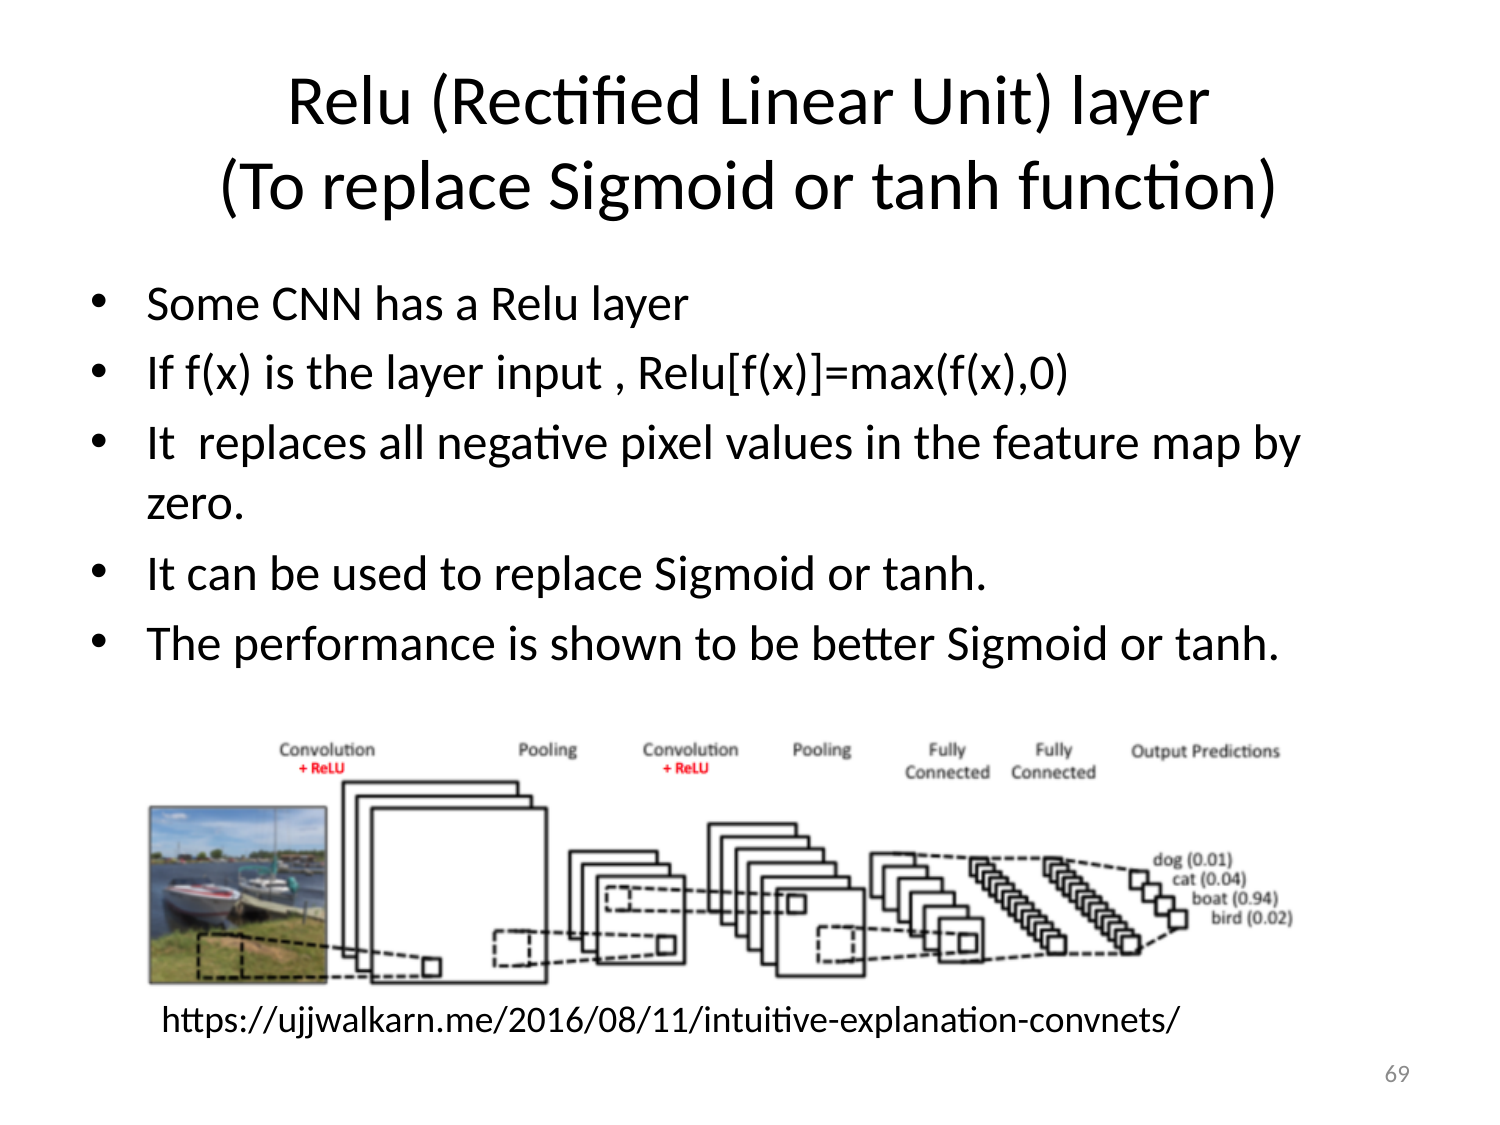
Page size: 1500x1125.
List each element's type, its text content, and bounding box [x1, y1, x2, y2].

list Some CNN has a Relu layer If f(x) is the layer input , Relu[f(x)]=max(f(x),0) It replaces all negative pixel values in the feature map by zero. It can be used to replace Sigmoid or tanh. The performance is shown to be better Sigmoid or tanh. [75, 262, 1425, 1005]
title Relu (Rectified Linear Unit) layer (To replace Sigmoid or tanh function) [75, 45, 1425, 233]
slide_number 69 [1074, 1042, 1425, 1103]
picture [137, 724, 1307, 1004]
text_box https://ujjwalkarn.me/2016/08/11/intuitive-explanation-convnets/ [146, 1013, 1197, 1048]
